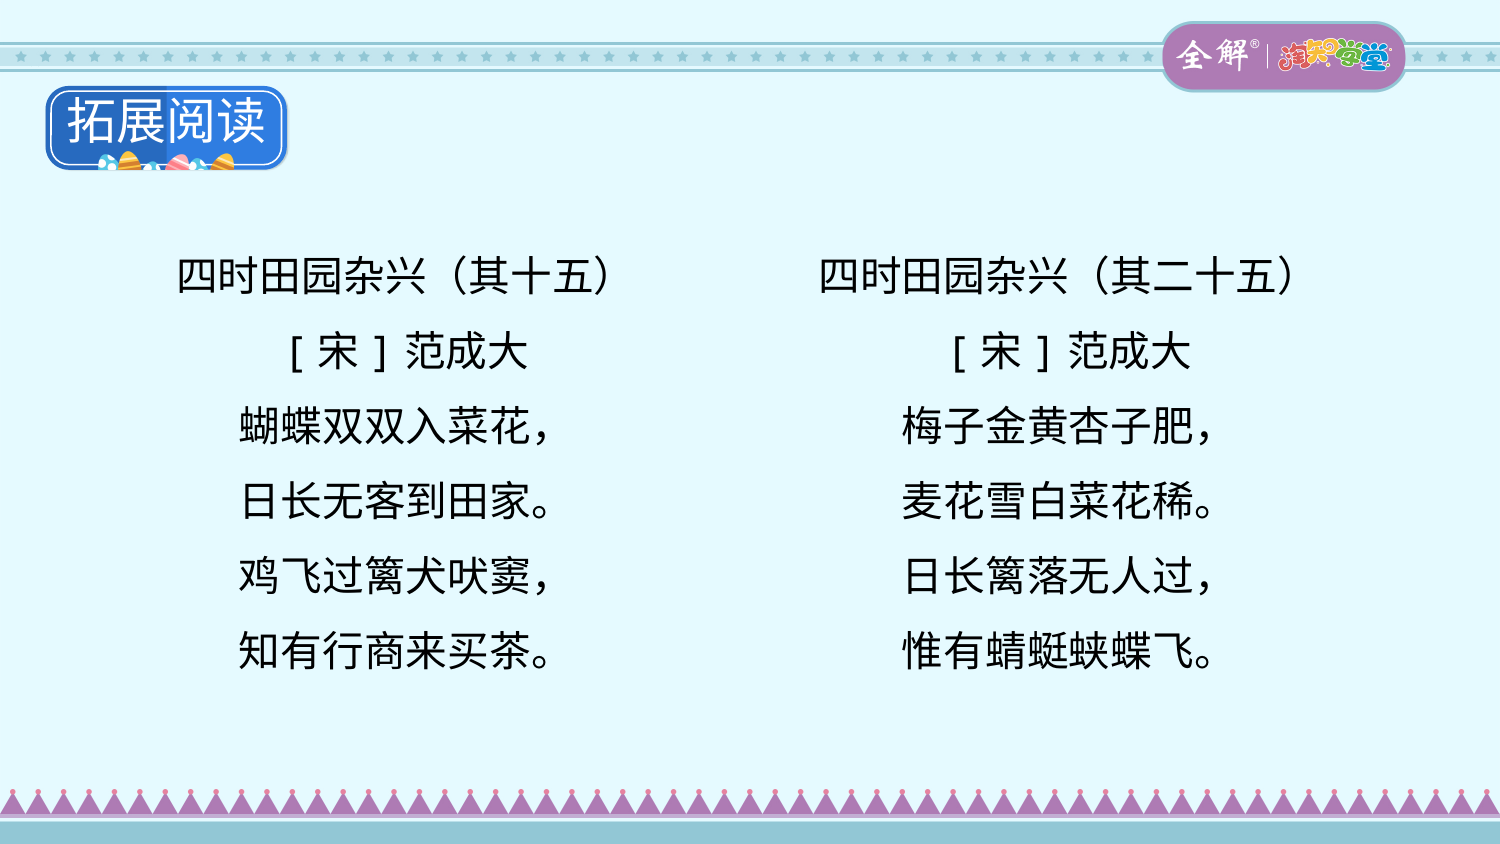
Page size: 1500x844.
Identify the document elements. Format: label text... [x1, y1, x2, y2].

text_box 四时田园杂兴（其十五） [宋]范成大 蝴蝶双双入菜花， 日长无客到田家。 鸡飞过篱犬吠窦， 知有行商来买茶。 [161, 217, 651, 683]
text_box 四时田园杂兴（其二十五） [宋]范成大 梅子金黄杏子肥， 麦花雪白菜花稀。 日长篱落无人过， 惟有蜻蜓蛱蝶飞。 [803, 217, 1335, 683]
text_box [45, 82, 287, 170]
picture [0, 0, 1500, 844]
